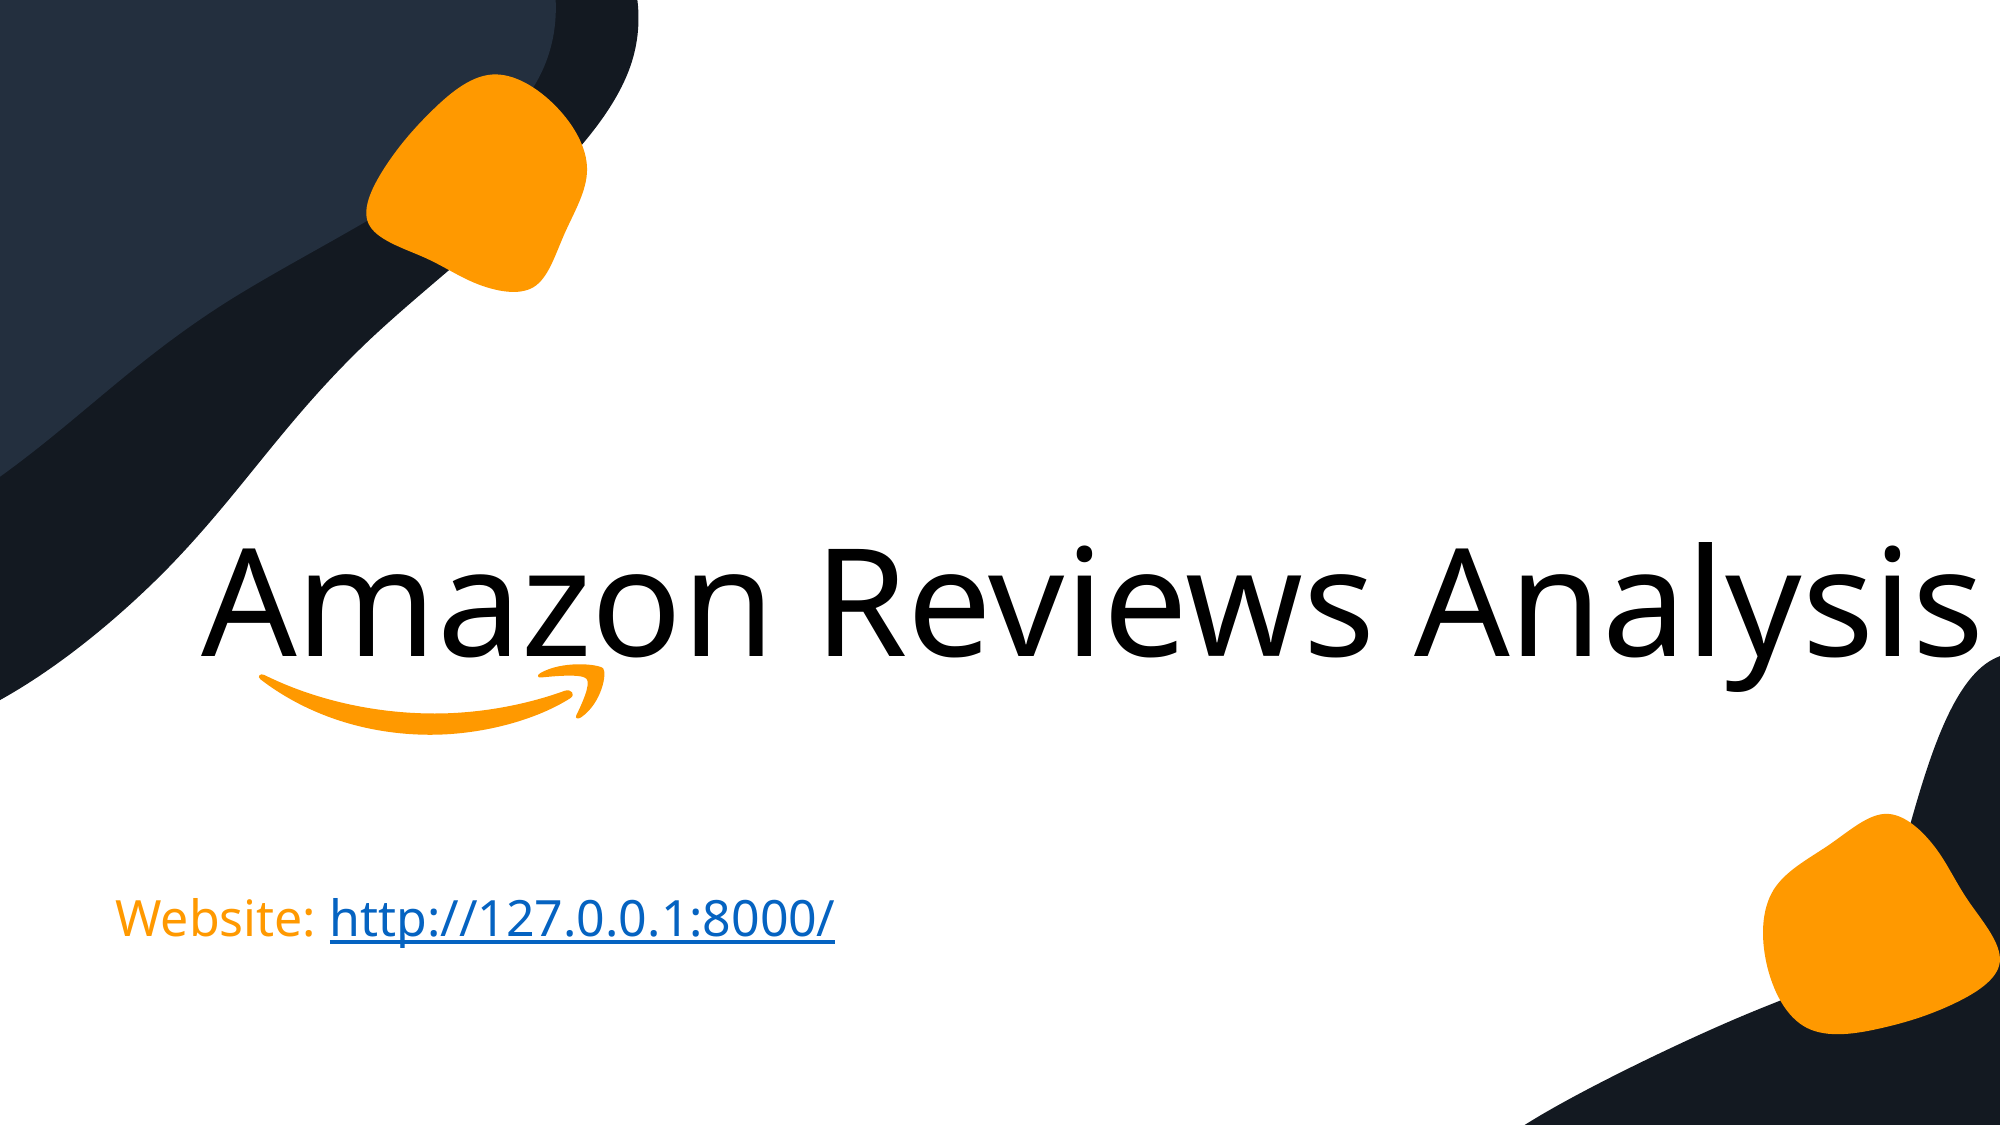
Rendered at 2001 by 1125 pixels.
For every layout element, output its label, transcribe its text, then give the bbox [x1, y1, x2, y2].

text_box [0, 222, 448, 701]
text_box [0, 0, 556, 477]
text_box [534, 0, 639, 144]
text_box [366, 74, 588, 292]
text_box [1910, 735, 2000, 951]
text_box [1522, 966, 2000, 1125]
text_box Website: http://127.0.0.1:8000/ [41, 878, 910, 1022]
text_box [186, 499, 2000, 735]
text_box [1763, 813, 2000, 1035]
